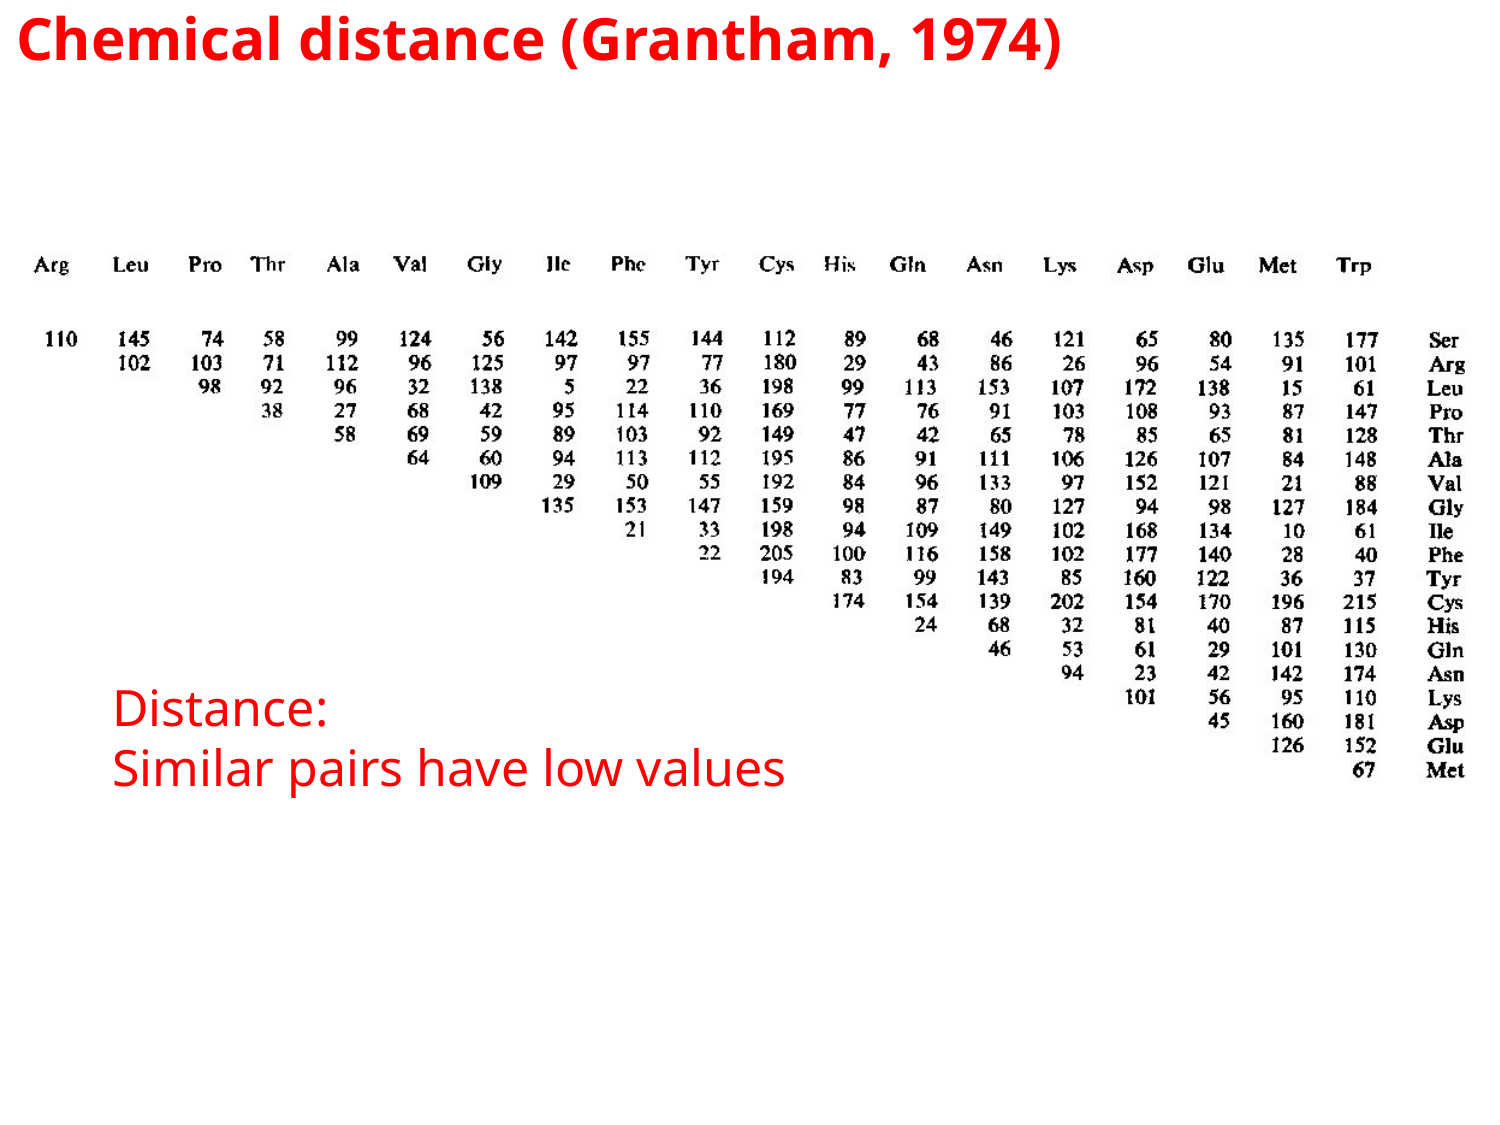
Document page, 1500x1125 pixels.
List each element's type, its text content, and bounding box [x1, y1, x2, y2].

text_box Chemical distance (Grantham, 1974) [1, 0, 1088, 80]
picture [23, 243, 1495, 797]
